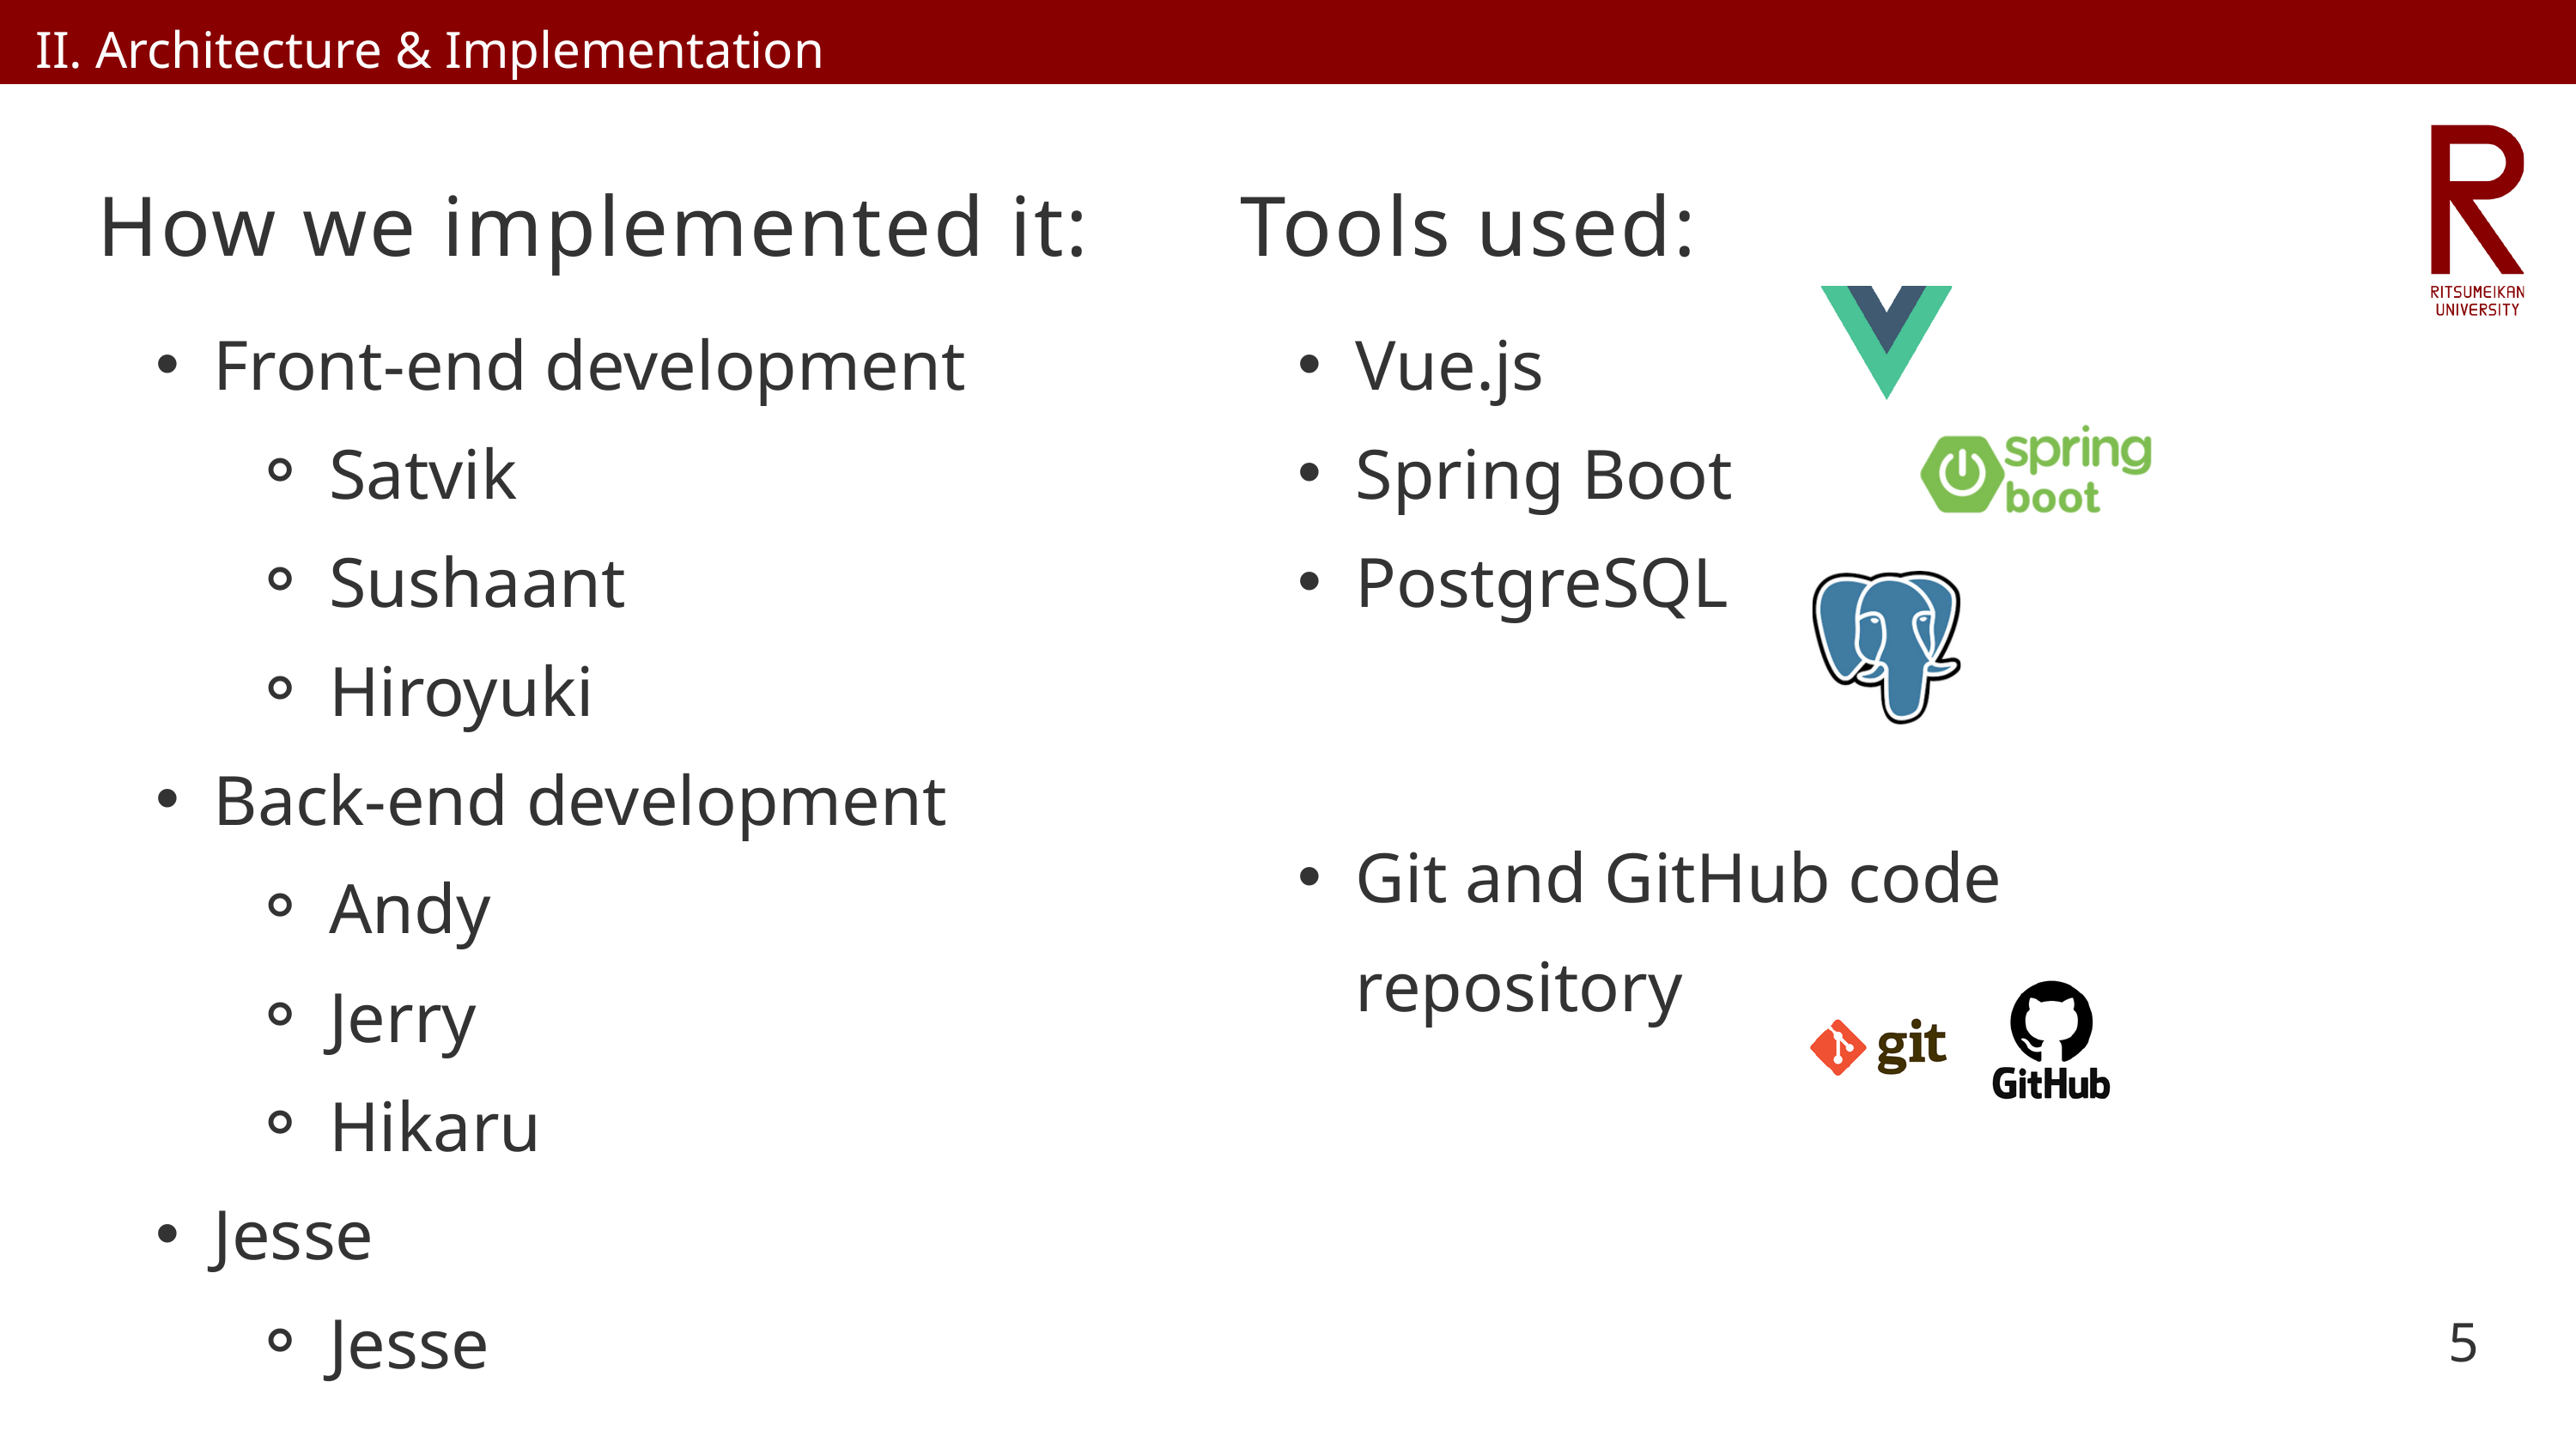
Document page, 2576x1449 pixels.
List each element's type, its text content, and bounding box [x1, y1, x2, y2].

text_box How we implemented it: [97, 173, 1099, 273]
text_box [0, 0, 2576, 85]
text_box Git and GitHub code repository [1240, 807, 2123, 1025]
text_box 5 [2383, 1286, 2480, 1373]
text_box Front-end development Satvik Sushaant Hiroyuki Back-end development Andy Jerry Hikaru Jesse Jesse [97, 294, 981, 1383]
text_box Tools used: [1240, 173, 2242, 273]
text_box [2431, 124, 2524, 316]
text_box [1820, 286, 1953, 400]
text_box [1918, 412, 2155, 537]
text_box [1765, 938, 2157, 1160]
text_box Vue.js Spring Boot PostgreSQL [1240, 294, 1741, 621]
text_box [1812, 571, 1961, 724]
